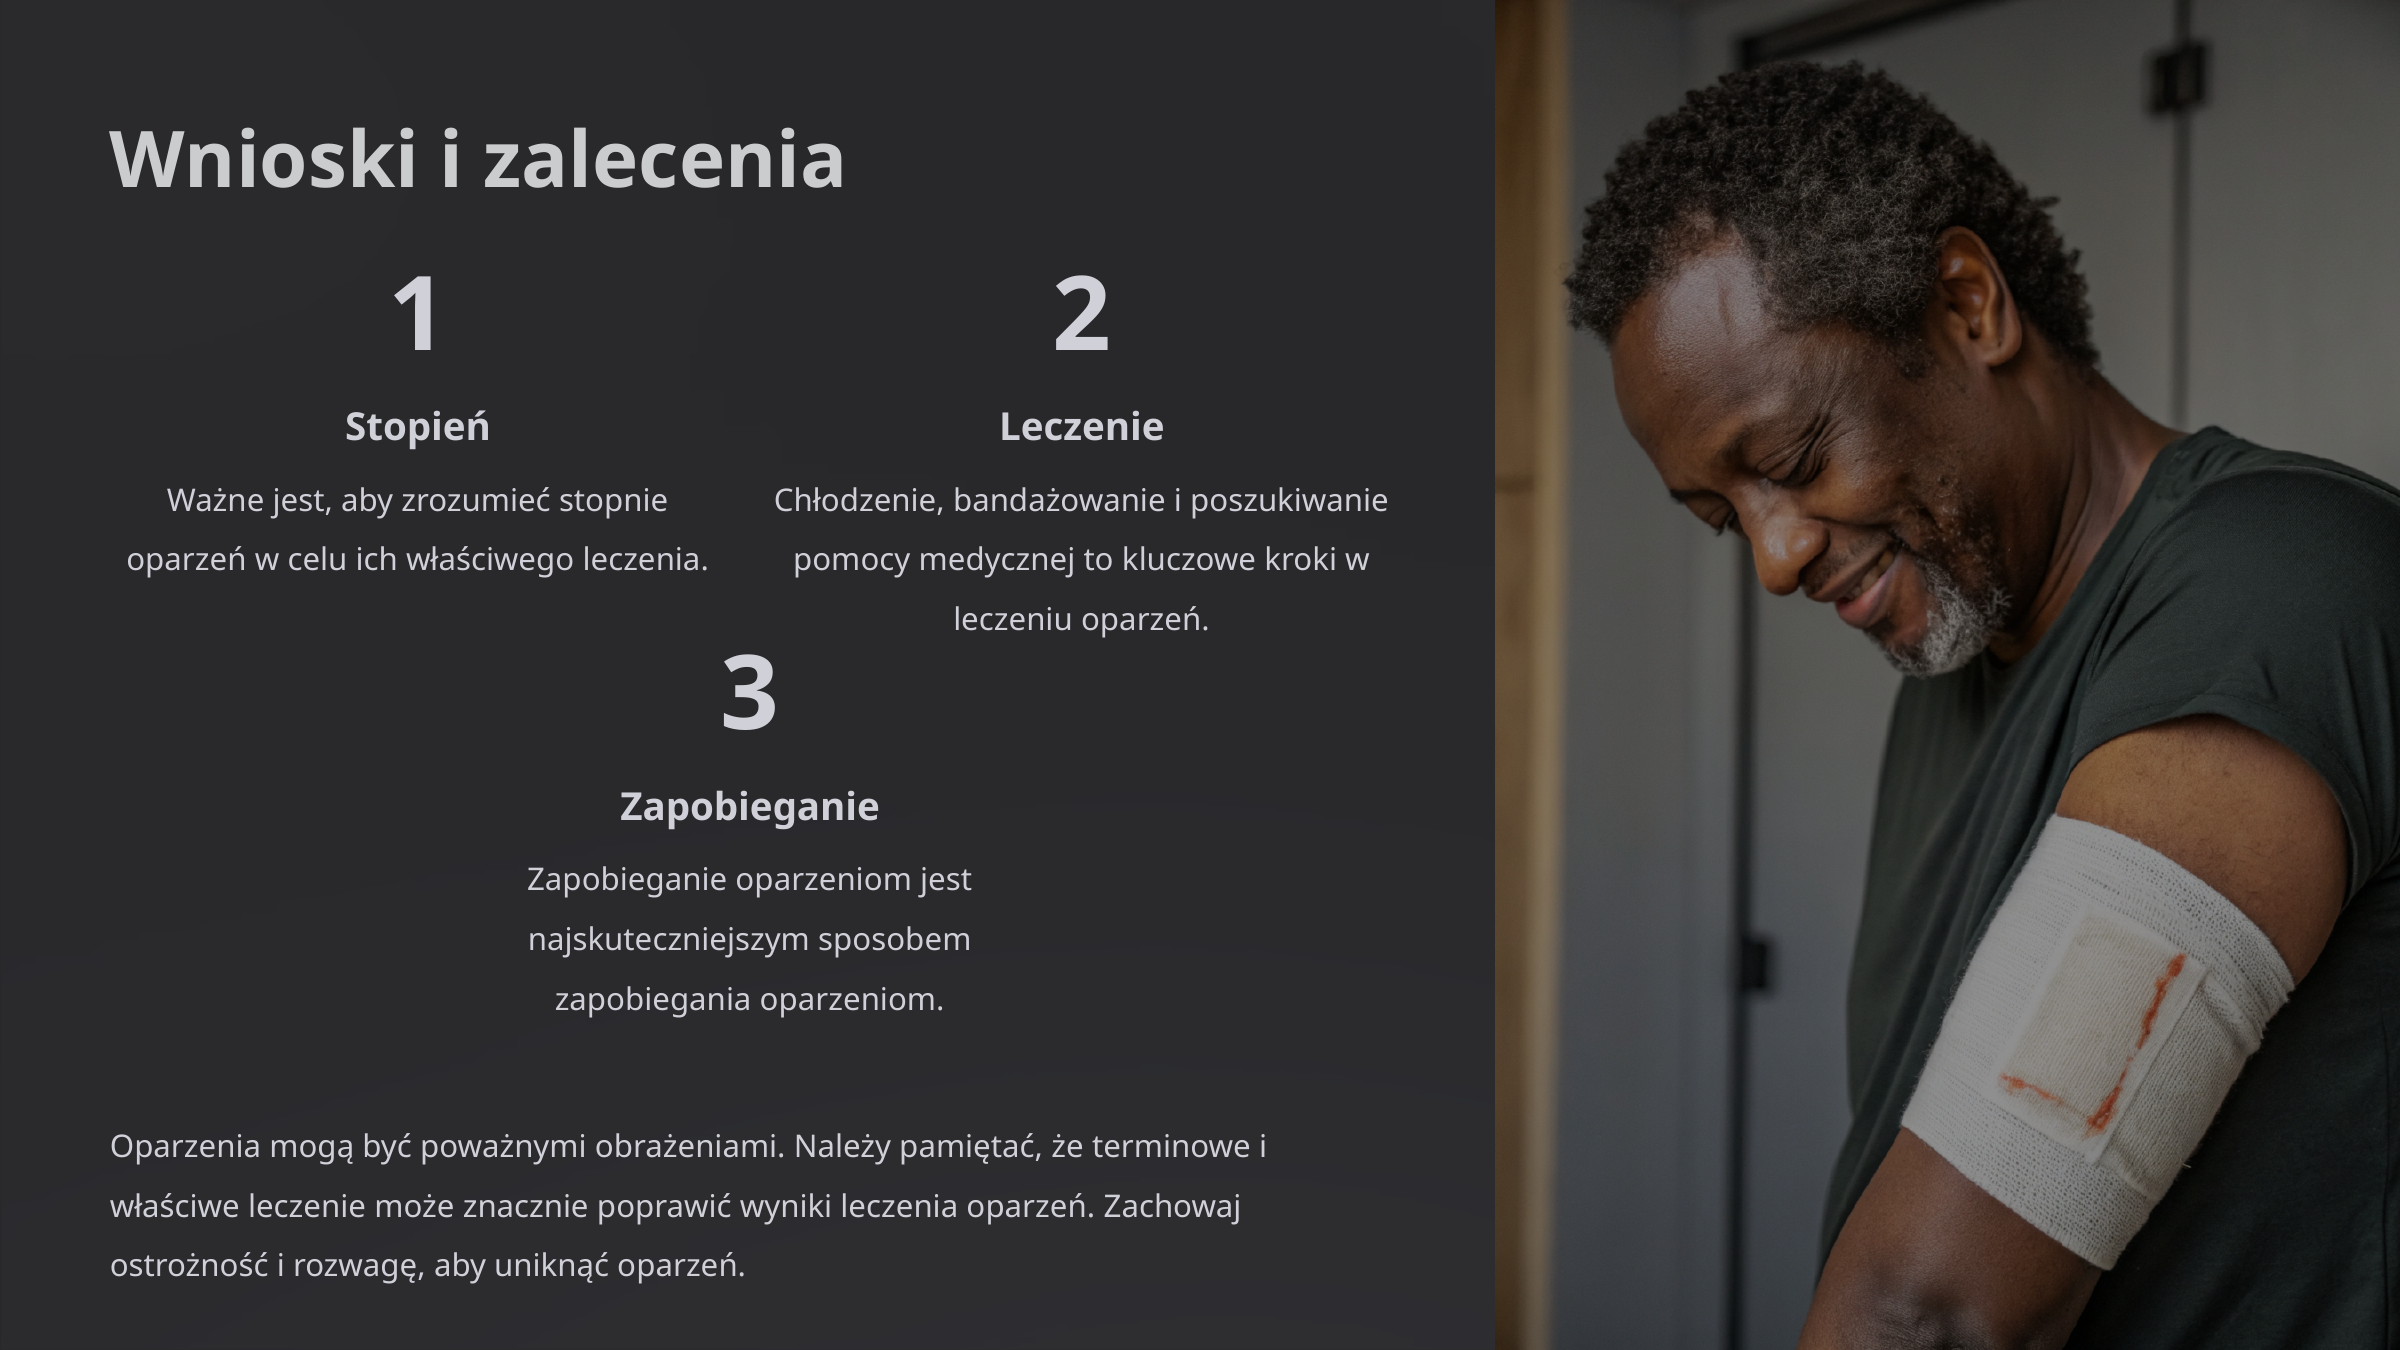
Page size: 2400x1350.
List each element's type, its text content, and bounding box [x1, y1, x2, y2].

text_box Chłodzenie, bandażowanie i poszukiwanie pomocy medycznej to kluczowe kroki w leczeniu oparzeń. [773, 457, 1391, 608]
text_box Oparzenia mogą być poważnymi obrażeniami. Należy pamiętać, że terminowe i właściwe leczenie może znacznie poprawić wyniki leczenia oparzeń. Zachowaj ostrożność i rozwagę, aby uniknąć oparzeń. [109, 1103, 1391, 1254]
text_box Ważne jest, aby zrozumieć stopnie oparzeń w celu ich właściwego leczenia. [109, 457, 727, 558]
text_box Stopień [222, 389, 615, 439]
text_box 3 [441, 626, 1059, 730]
text_box Zapobieganie [554, 769, 946, 819]
text_box Zapobieganie oparzeniom jest najskuteczniejszym sposobem zapobiegania oparzeniom. [441, 836, 1059, 988]
text_box Leczenie [885, 389, 1278, 439]
text_box 1 [109, 246, 727, 351]
text_box Wnioski i zalecenia [109, 86, 1442, 185]
picture [1495, 0, 2400, 1350]
text_box 2 [773, 246, 1391, 351]
